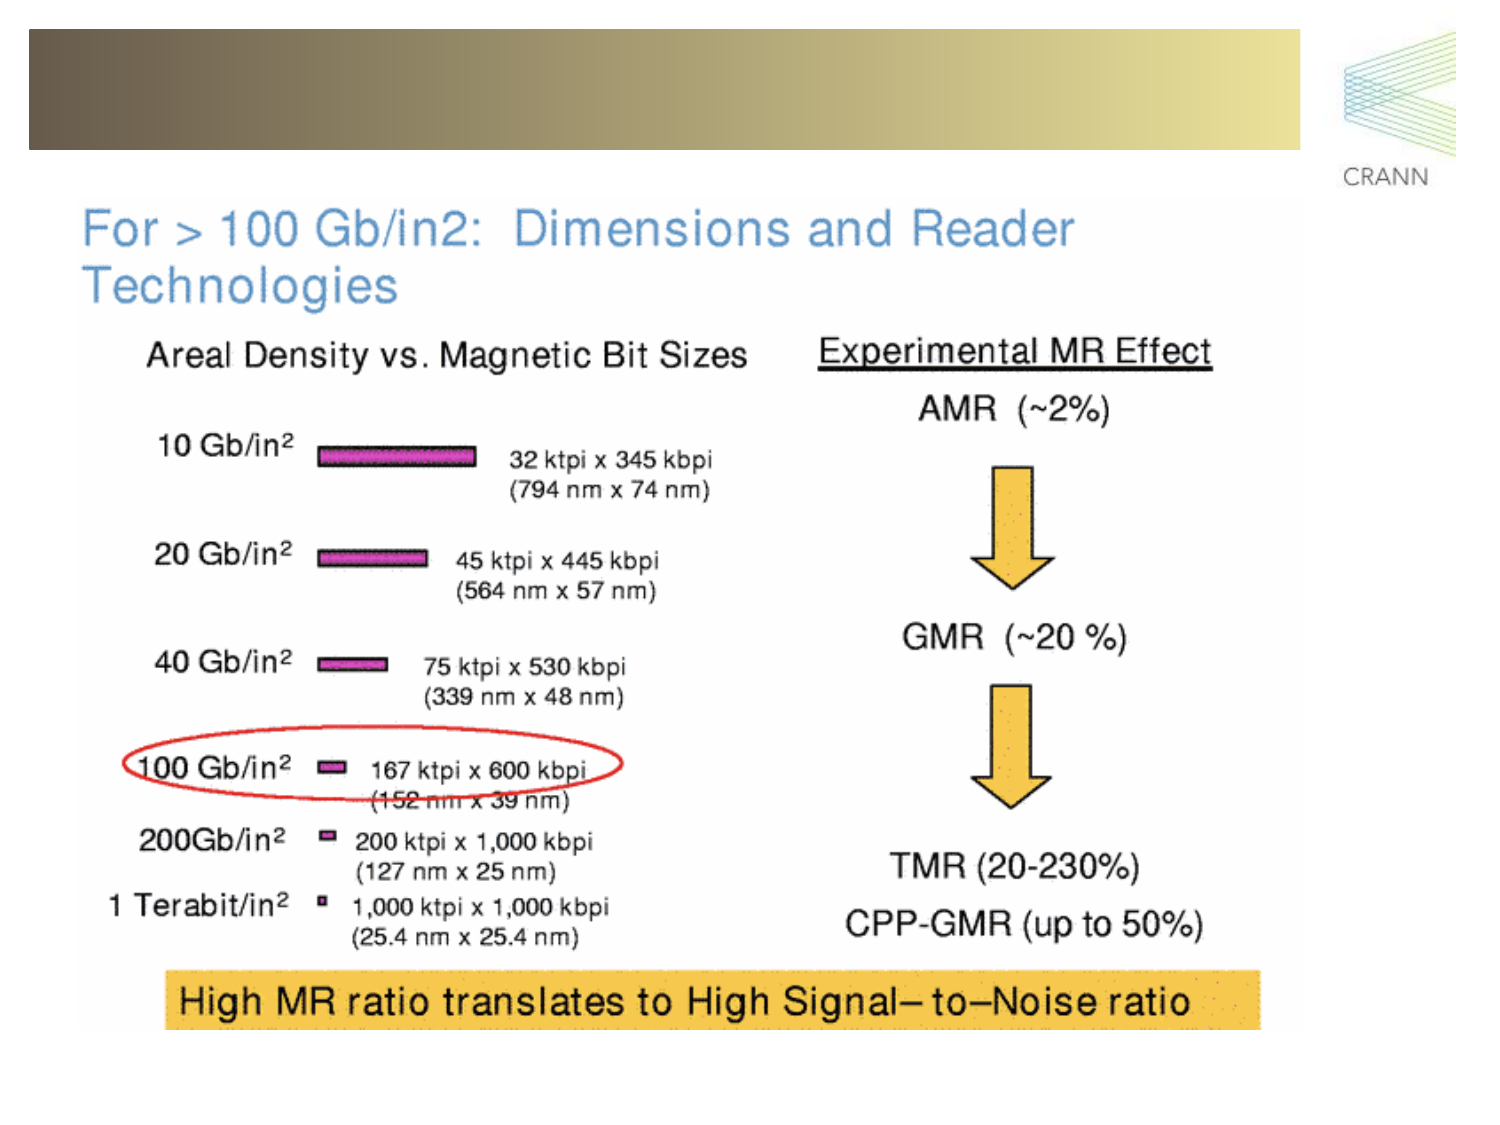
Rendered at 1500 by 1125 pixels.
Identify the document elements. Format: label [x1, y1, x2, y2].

picture [78, 12, 1456, 1030]
text_box [29, 29, 1301, 150]
